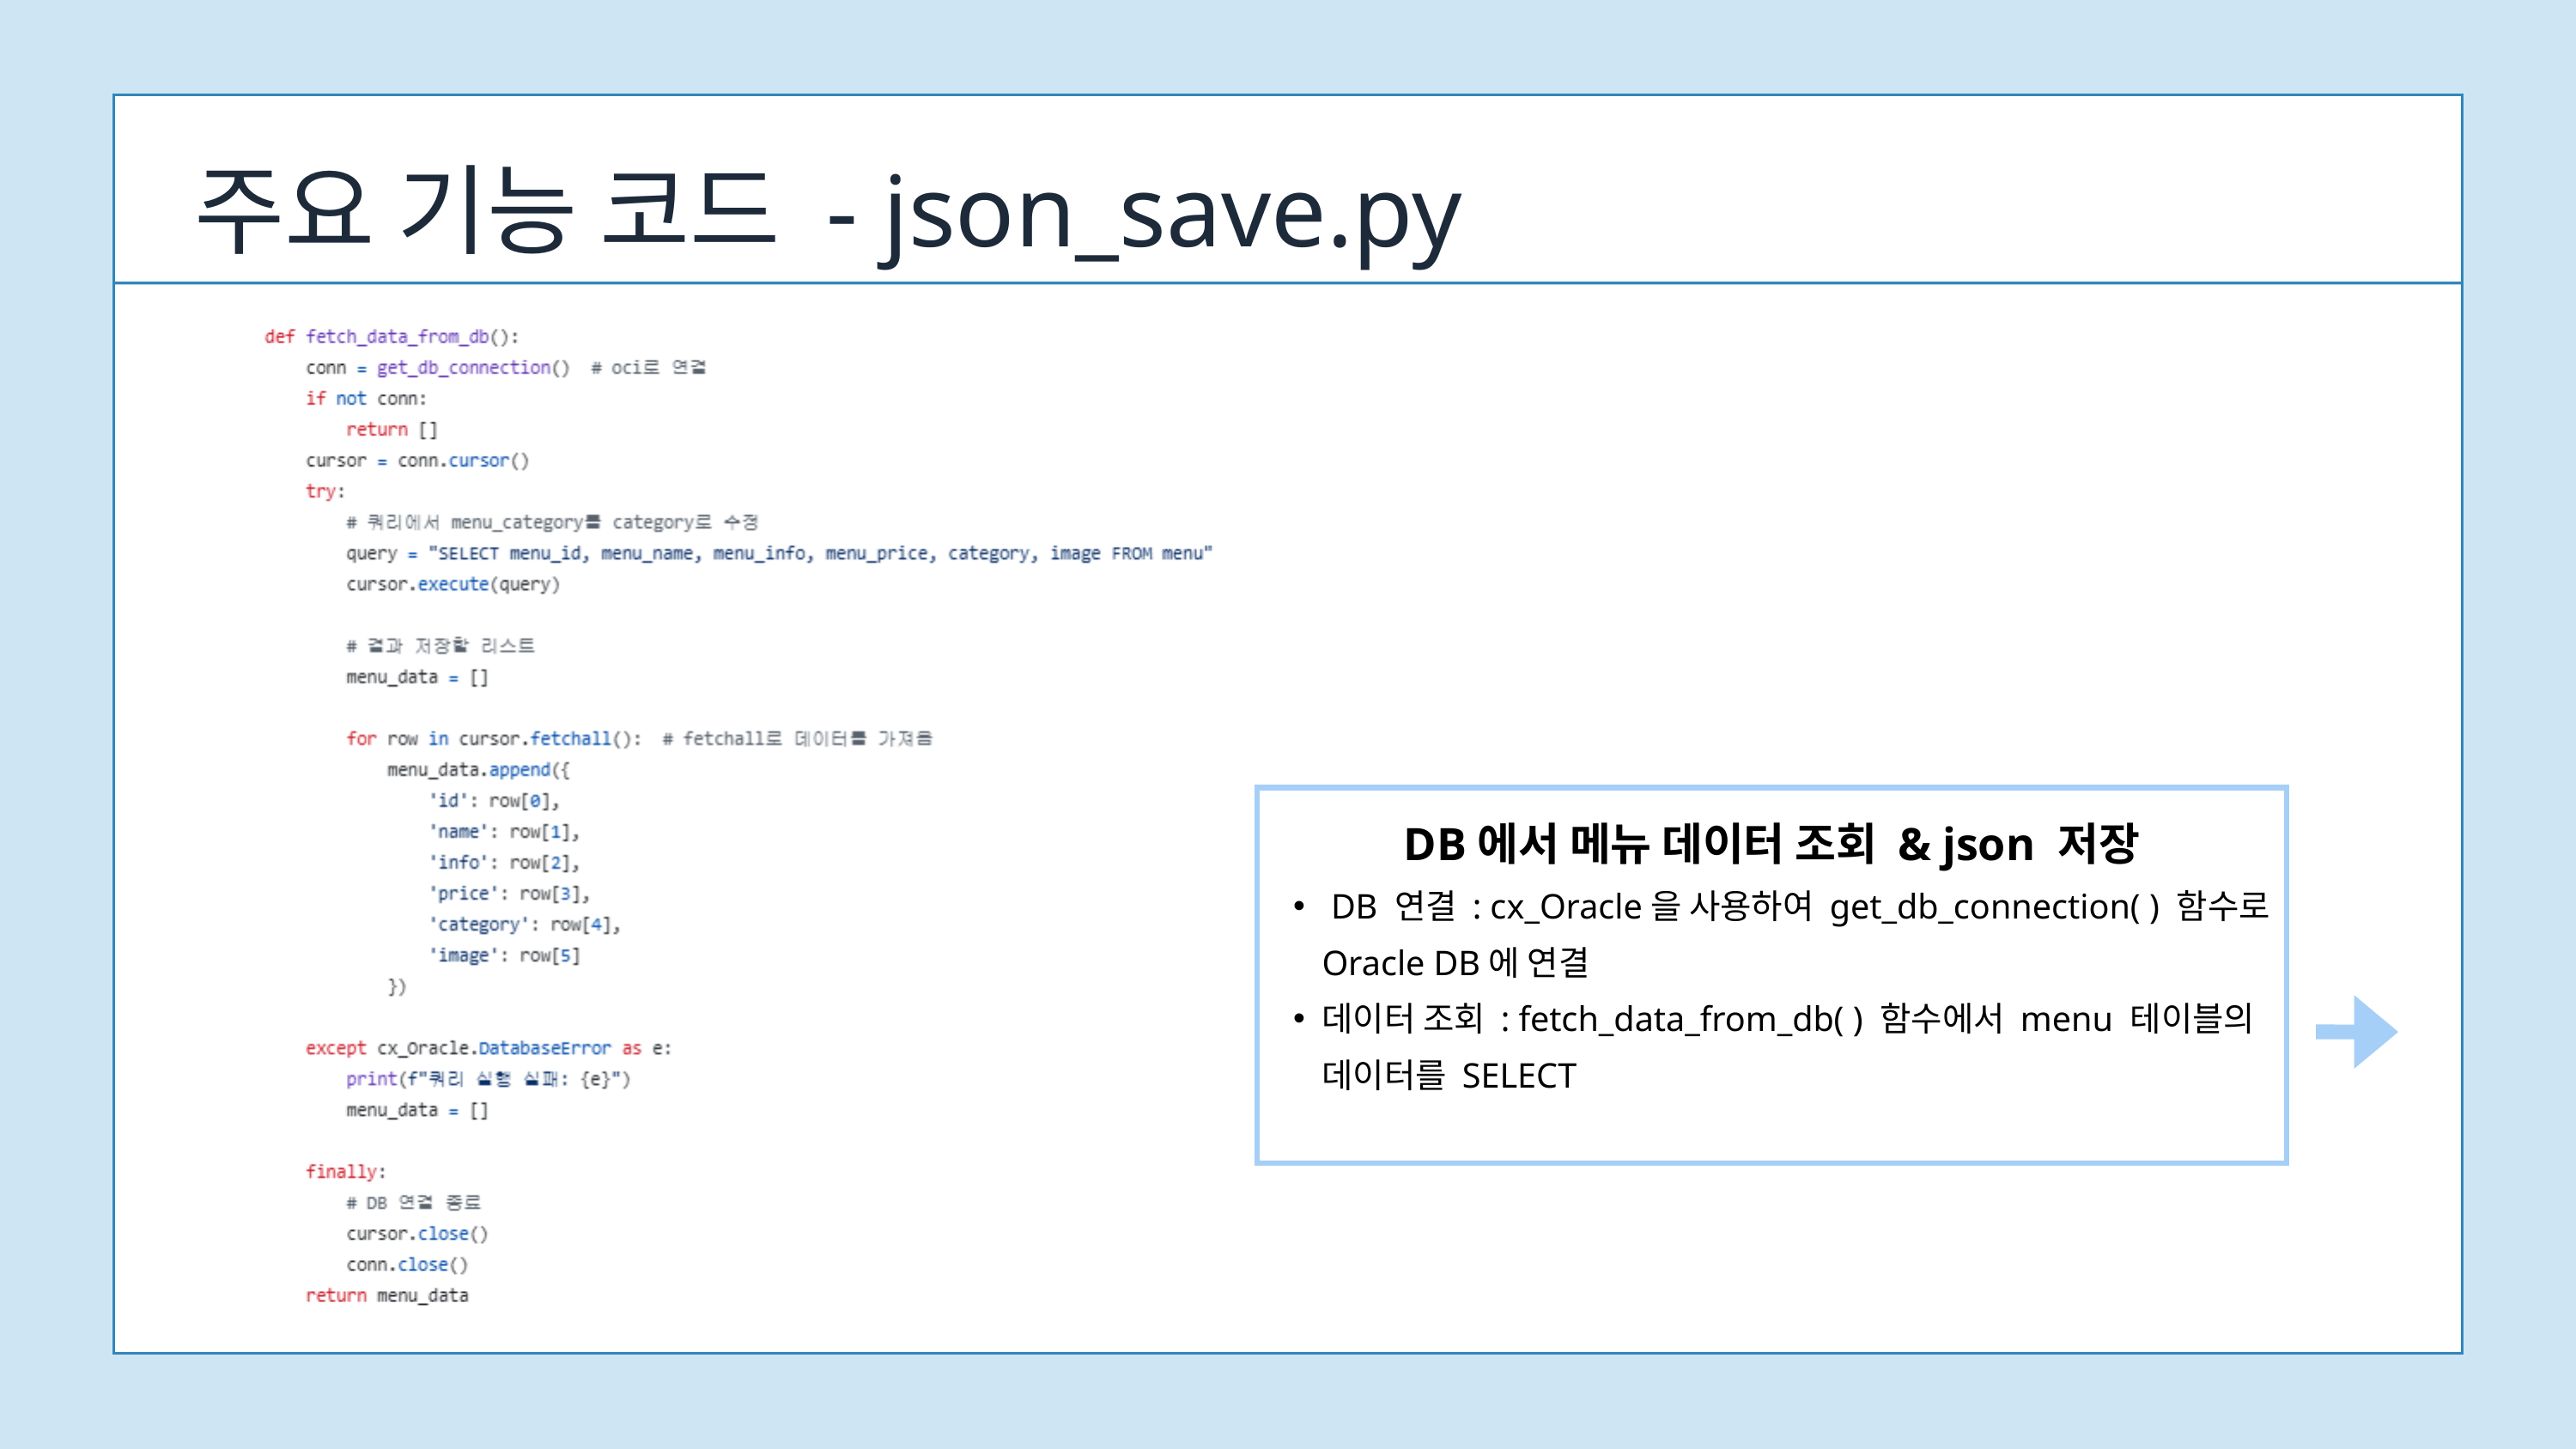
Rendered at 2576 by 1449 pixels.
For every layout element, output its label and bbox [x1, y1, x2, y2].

text_box [1256, 787, 2287, 1164]
text_box [113, 94, 2463, 1354]
